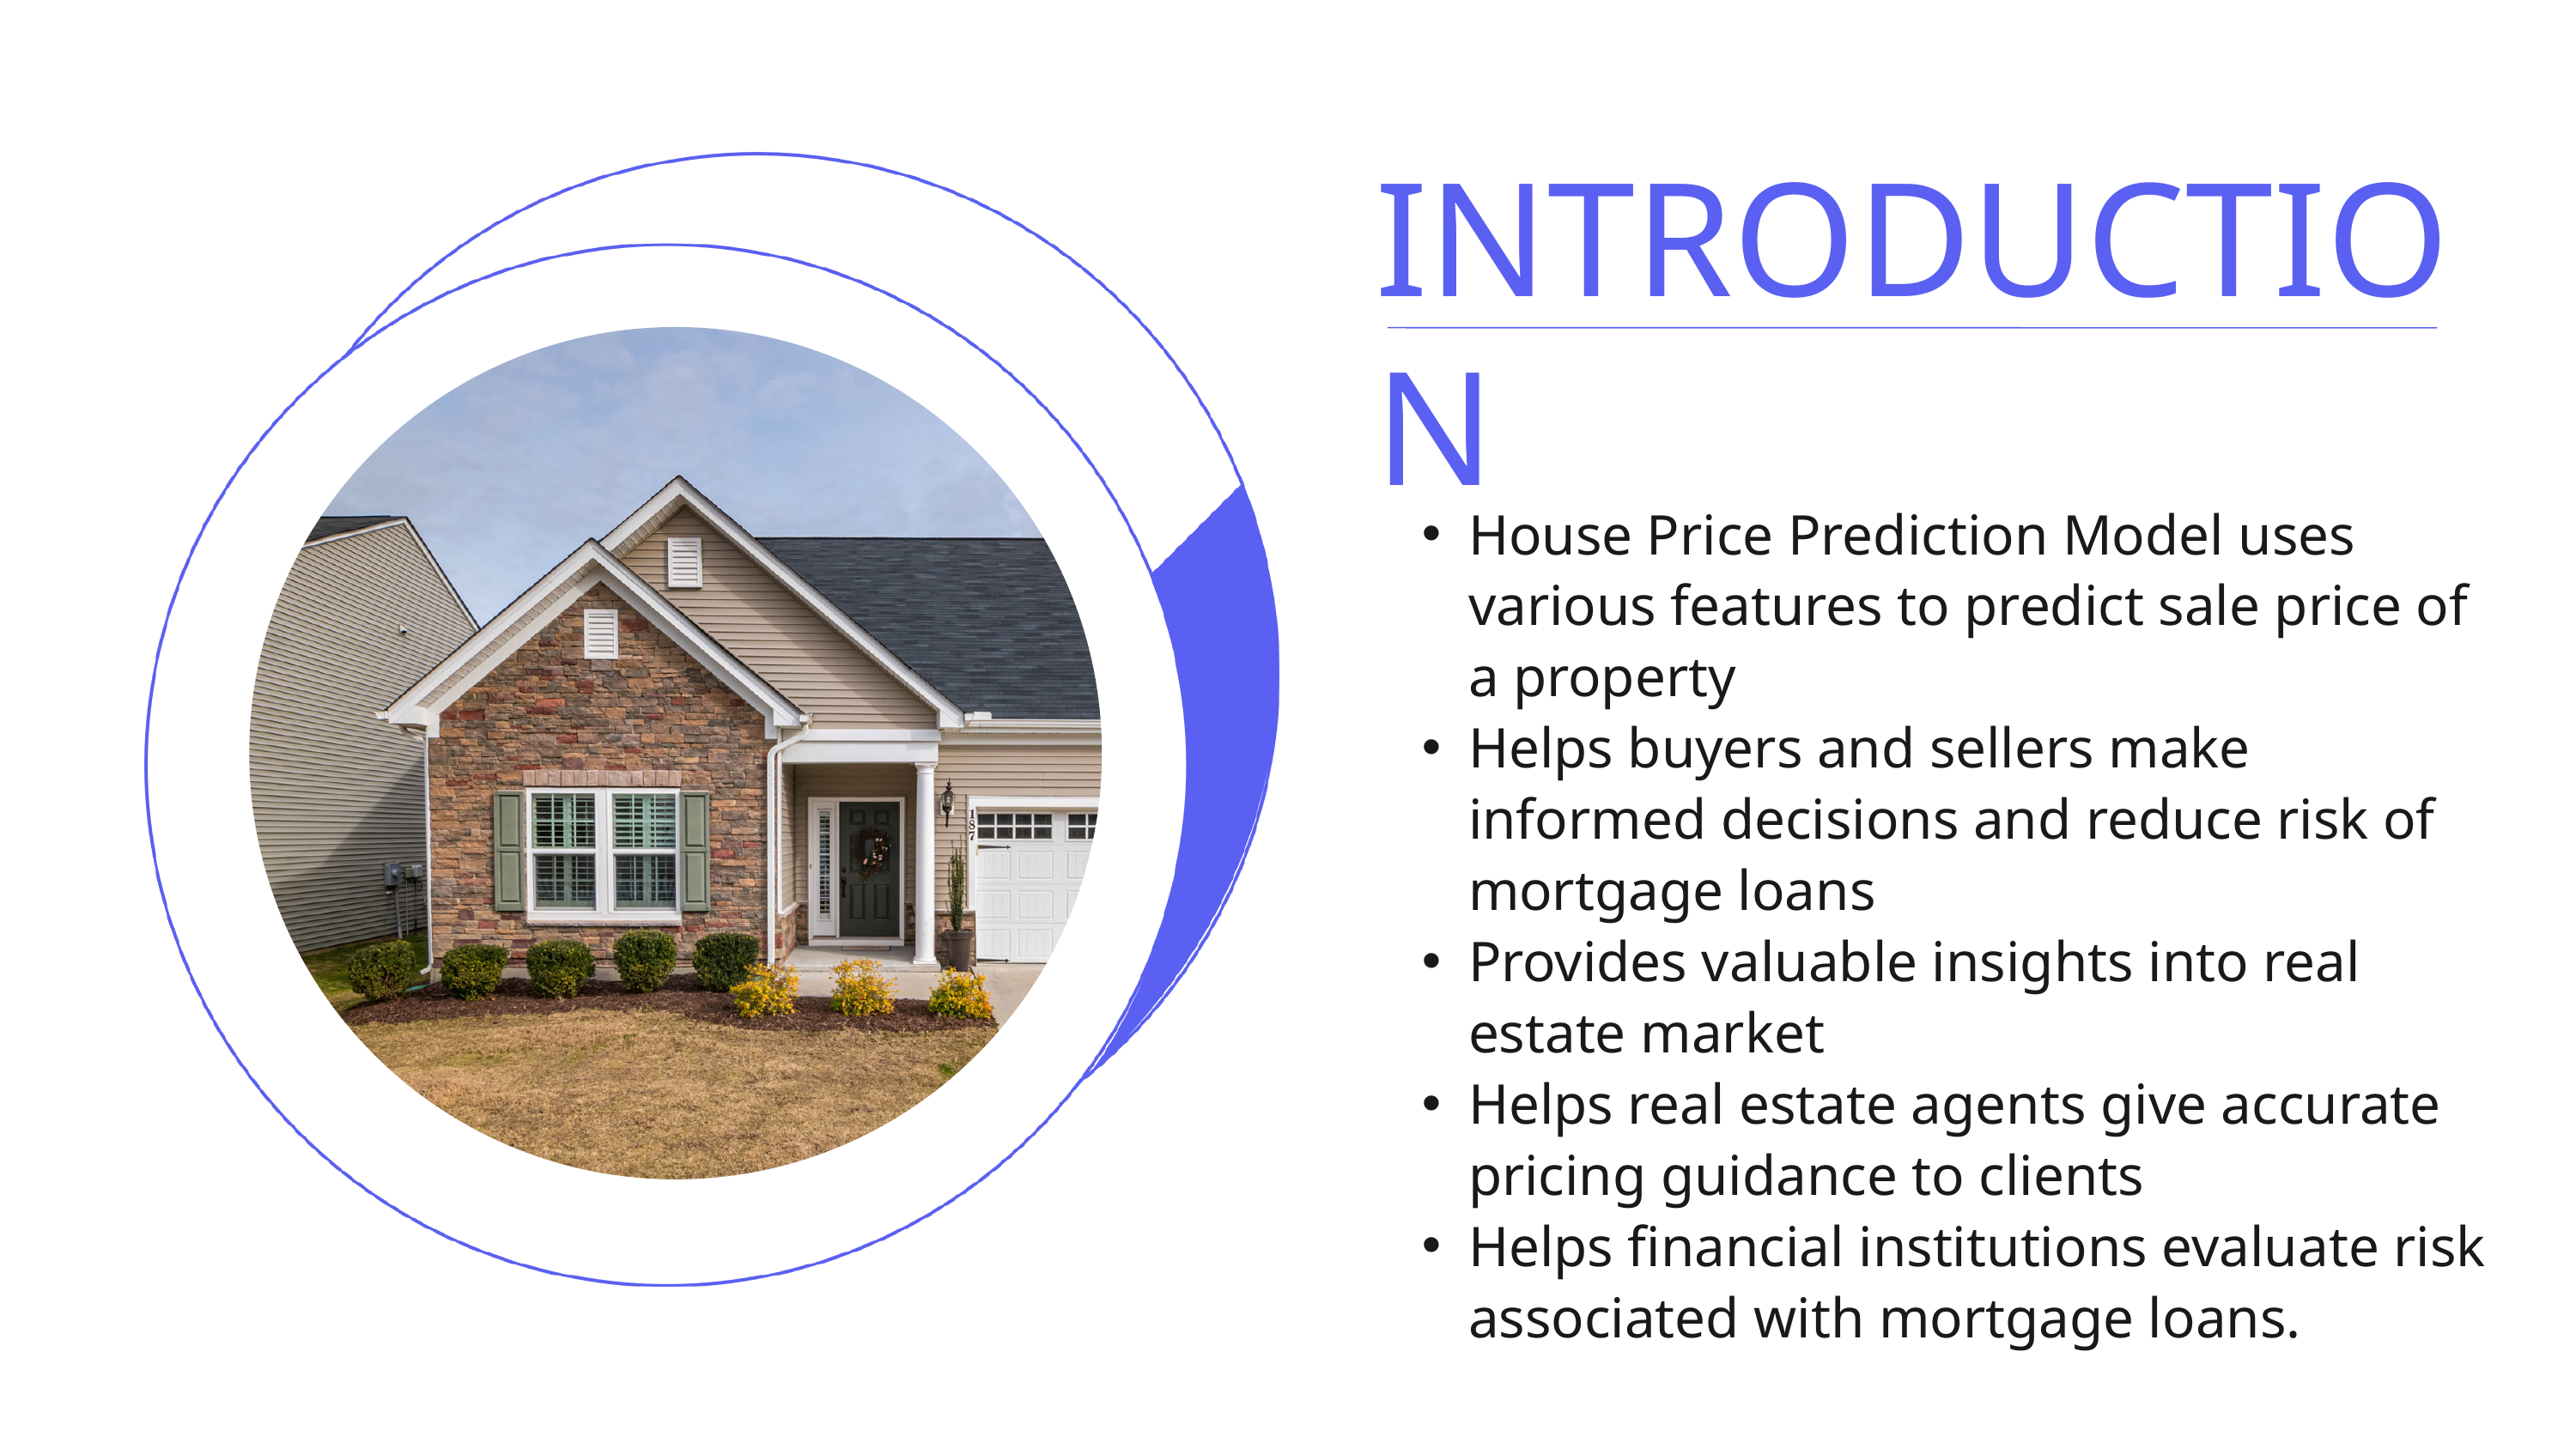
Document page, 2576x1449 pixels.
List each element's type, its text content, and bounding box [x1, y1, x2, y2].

text_box INTRODUCTION [1375, 139, 2500, 518]
text_box House Price Prediction Model uses various features to predict sale price of a property Helps buyers and sellers make informed decisions and reduce risk of mortgage loans Provides valuable insights into real estate market Helps real estate agents give accurate pricing guidance to clients Helps financial institutions evaluate risk associated with mortgage loans. [1375, 494, 2492, 1349]
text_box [248, 326, 1103, 1180]
text_box [1388, 417, 2432, 494]
picture [144, 152, 1279, 1287]
